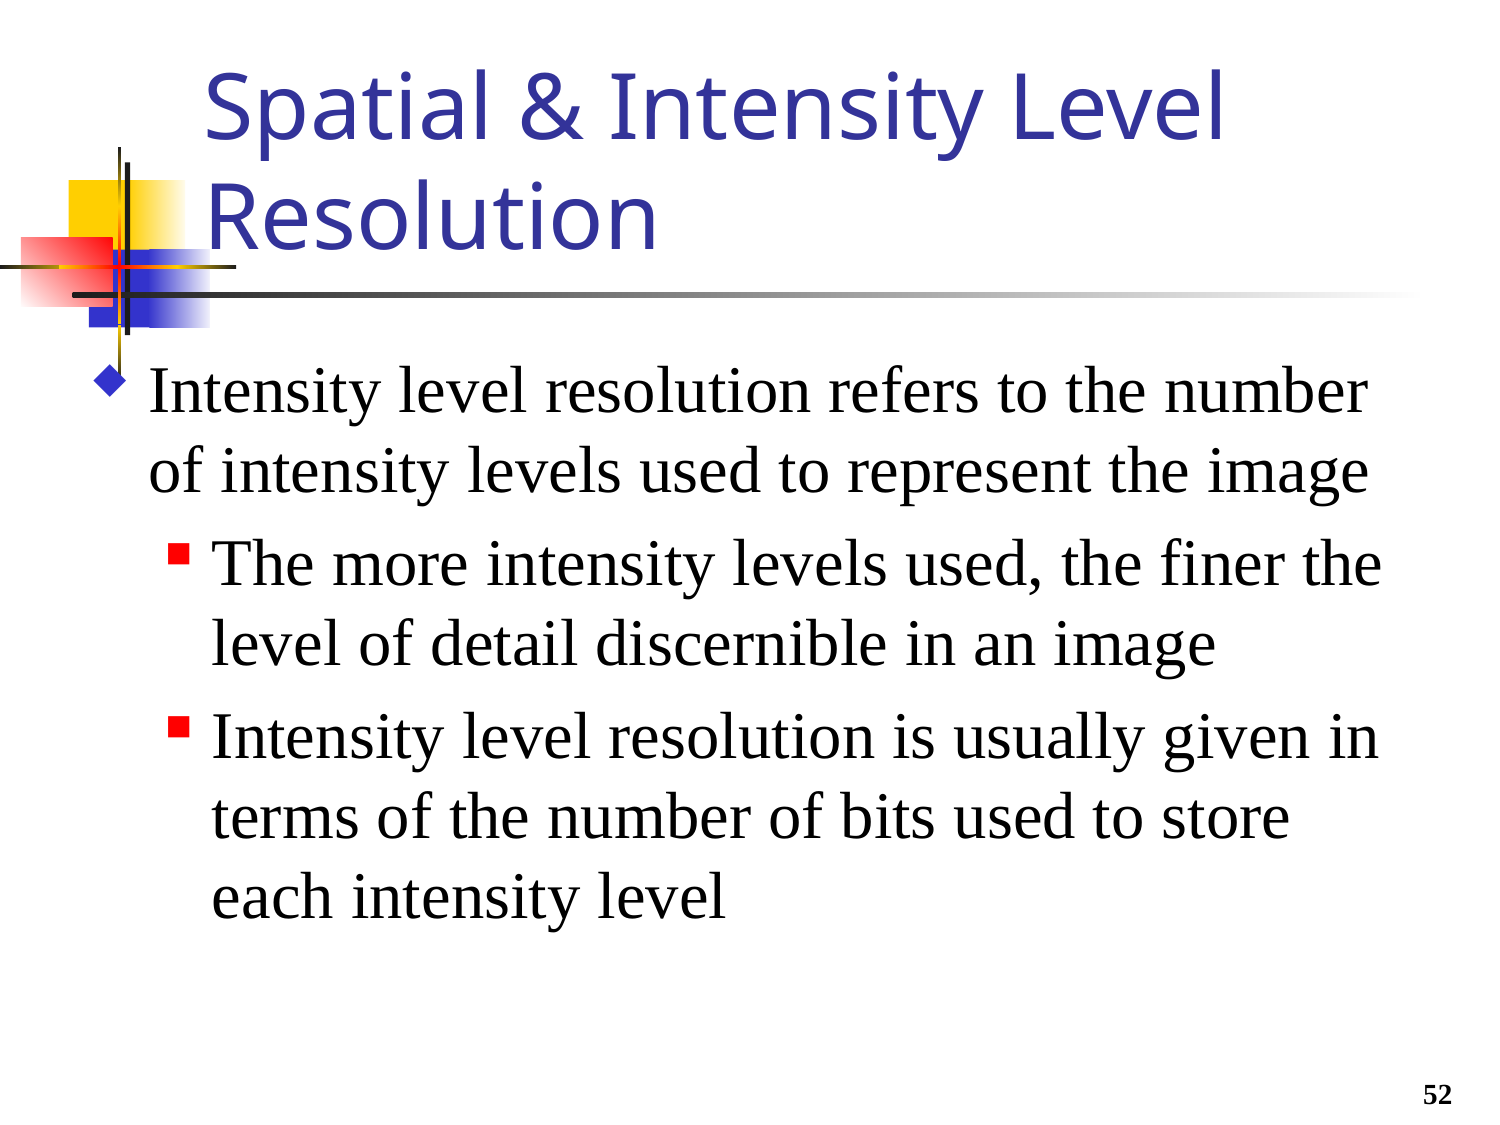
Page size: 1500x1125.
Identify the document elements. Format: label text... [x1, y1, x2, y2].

title Spatial & Intensity Level Resolution [188, 34, 1468, 276]
slide_number 52 [1154, 1042, 1468, 1118]
list Intensity level resolution refers to the number of intensity levels used to represent the image The more intensity levels used, the finer the level of detail discernible in an image Intensity level resolution is usually given in terms of the number of bits used to store each intensity level [74, 337, 1426, 1083]
